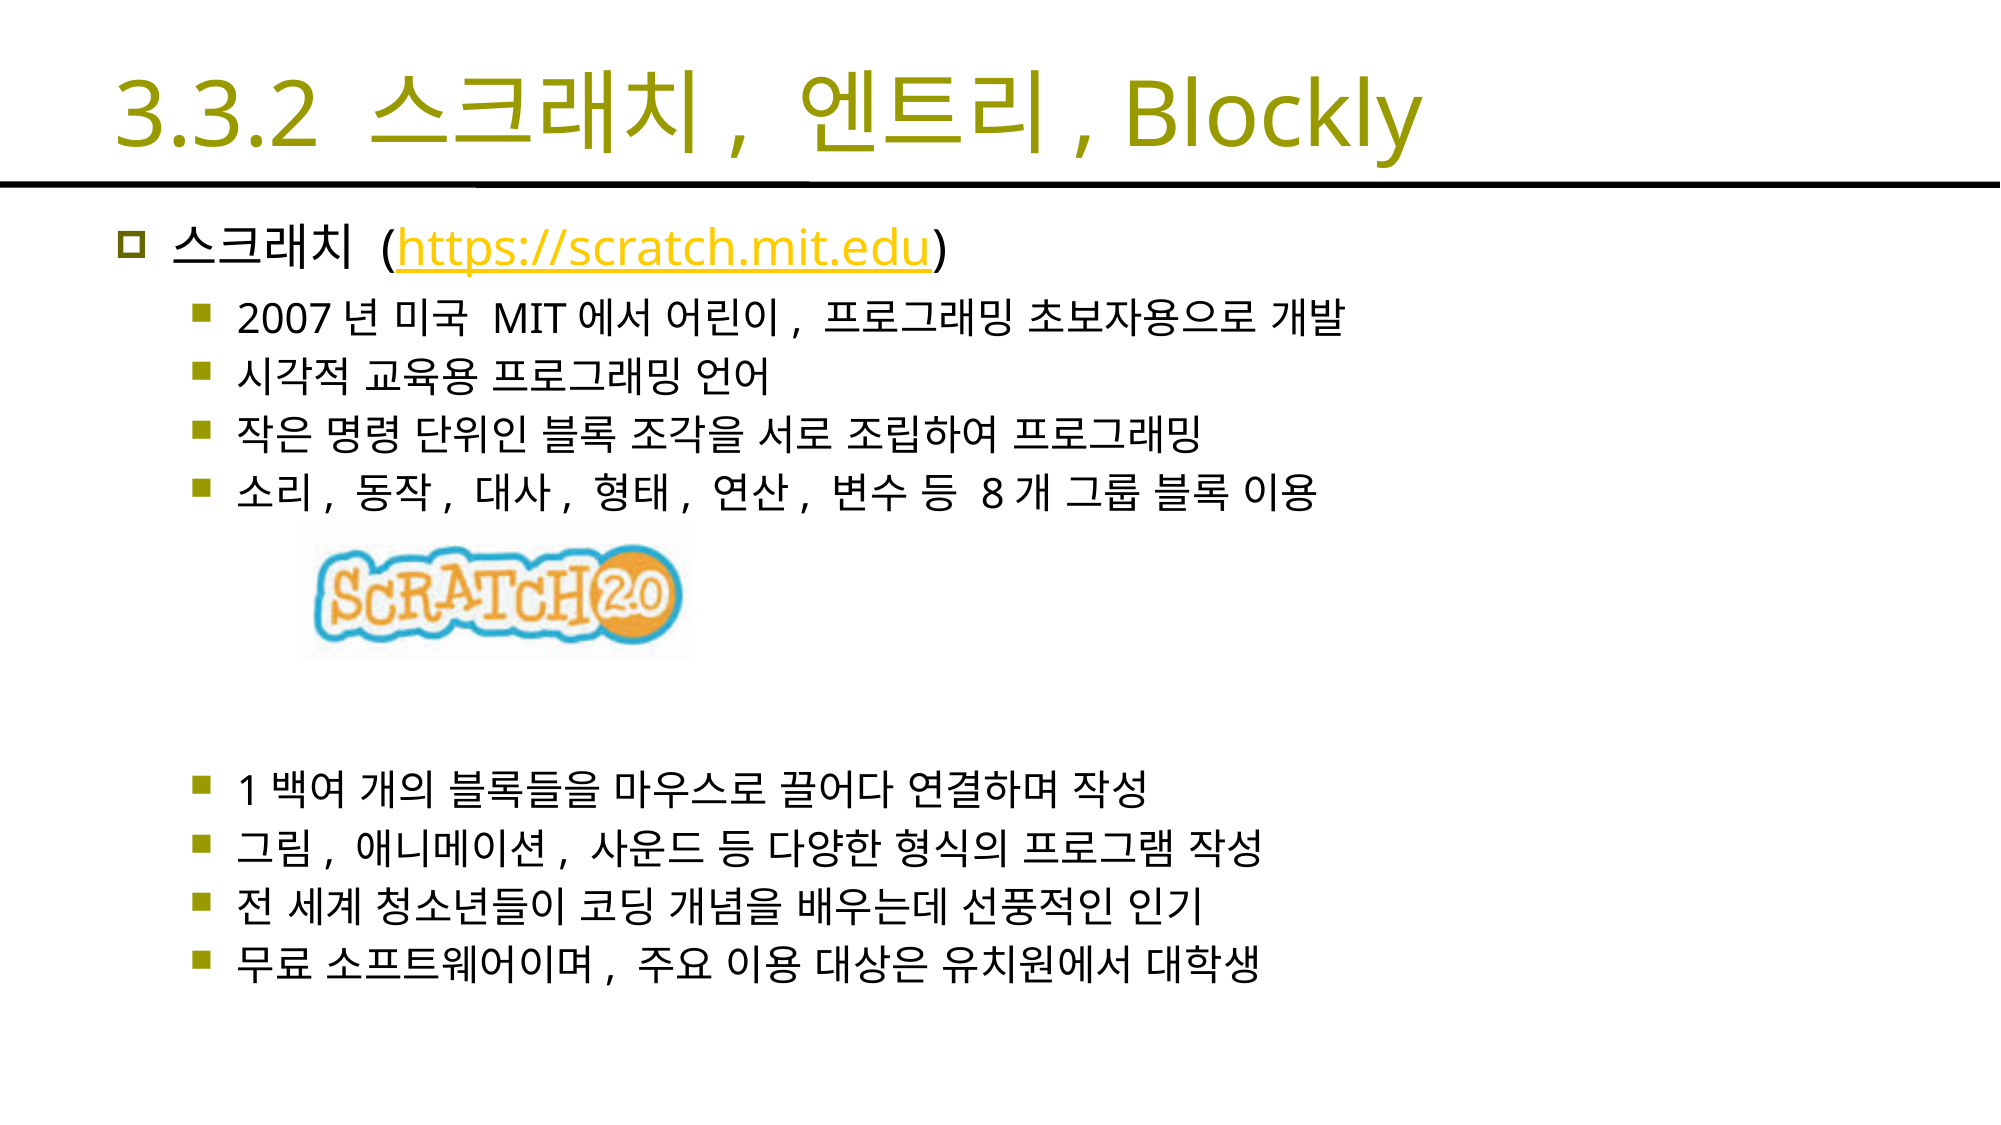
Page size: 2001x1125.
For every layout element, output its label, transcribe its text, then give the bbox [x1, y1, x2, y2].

picture [300, 526, 693, 660]
title 3.3.2 스크래치, 엔트리, Blockly [99, 45, 1900, 173]
list 스크래치 (https://scratch.mit.edu) 2007년 미국 MIT에서 어린이, 프로그래밍 초보자용으로 개발 시각적 교육용 프로그래밍 언어 작은 명령 단위인 블록 조각을 서로 조립하여 프로그래밍 소리, 동작, 대사, 형태, 연산, 변수 등 8개 그룹 블록 이용 1백여 개의 블록들을 마우스로 끌어다 연결하며 작성 그림, 애니메이션, 사운드 등 다양한 형식의 프로그램 작성 전 세계 청소년들이 코딩 개념을 배우는데 선풍적인 인기 무료 소프트웨어이며, 주요 이용 대상은 유치원에서 대학생 [99, 208, 1900, 1006]
